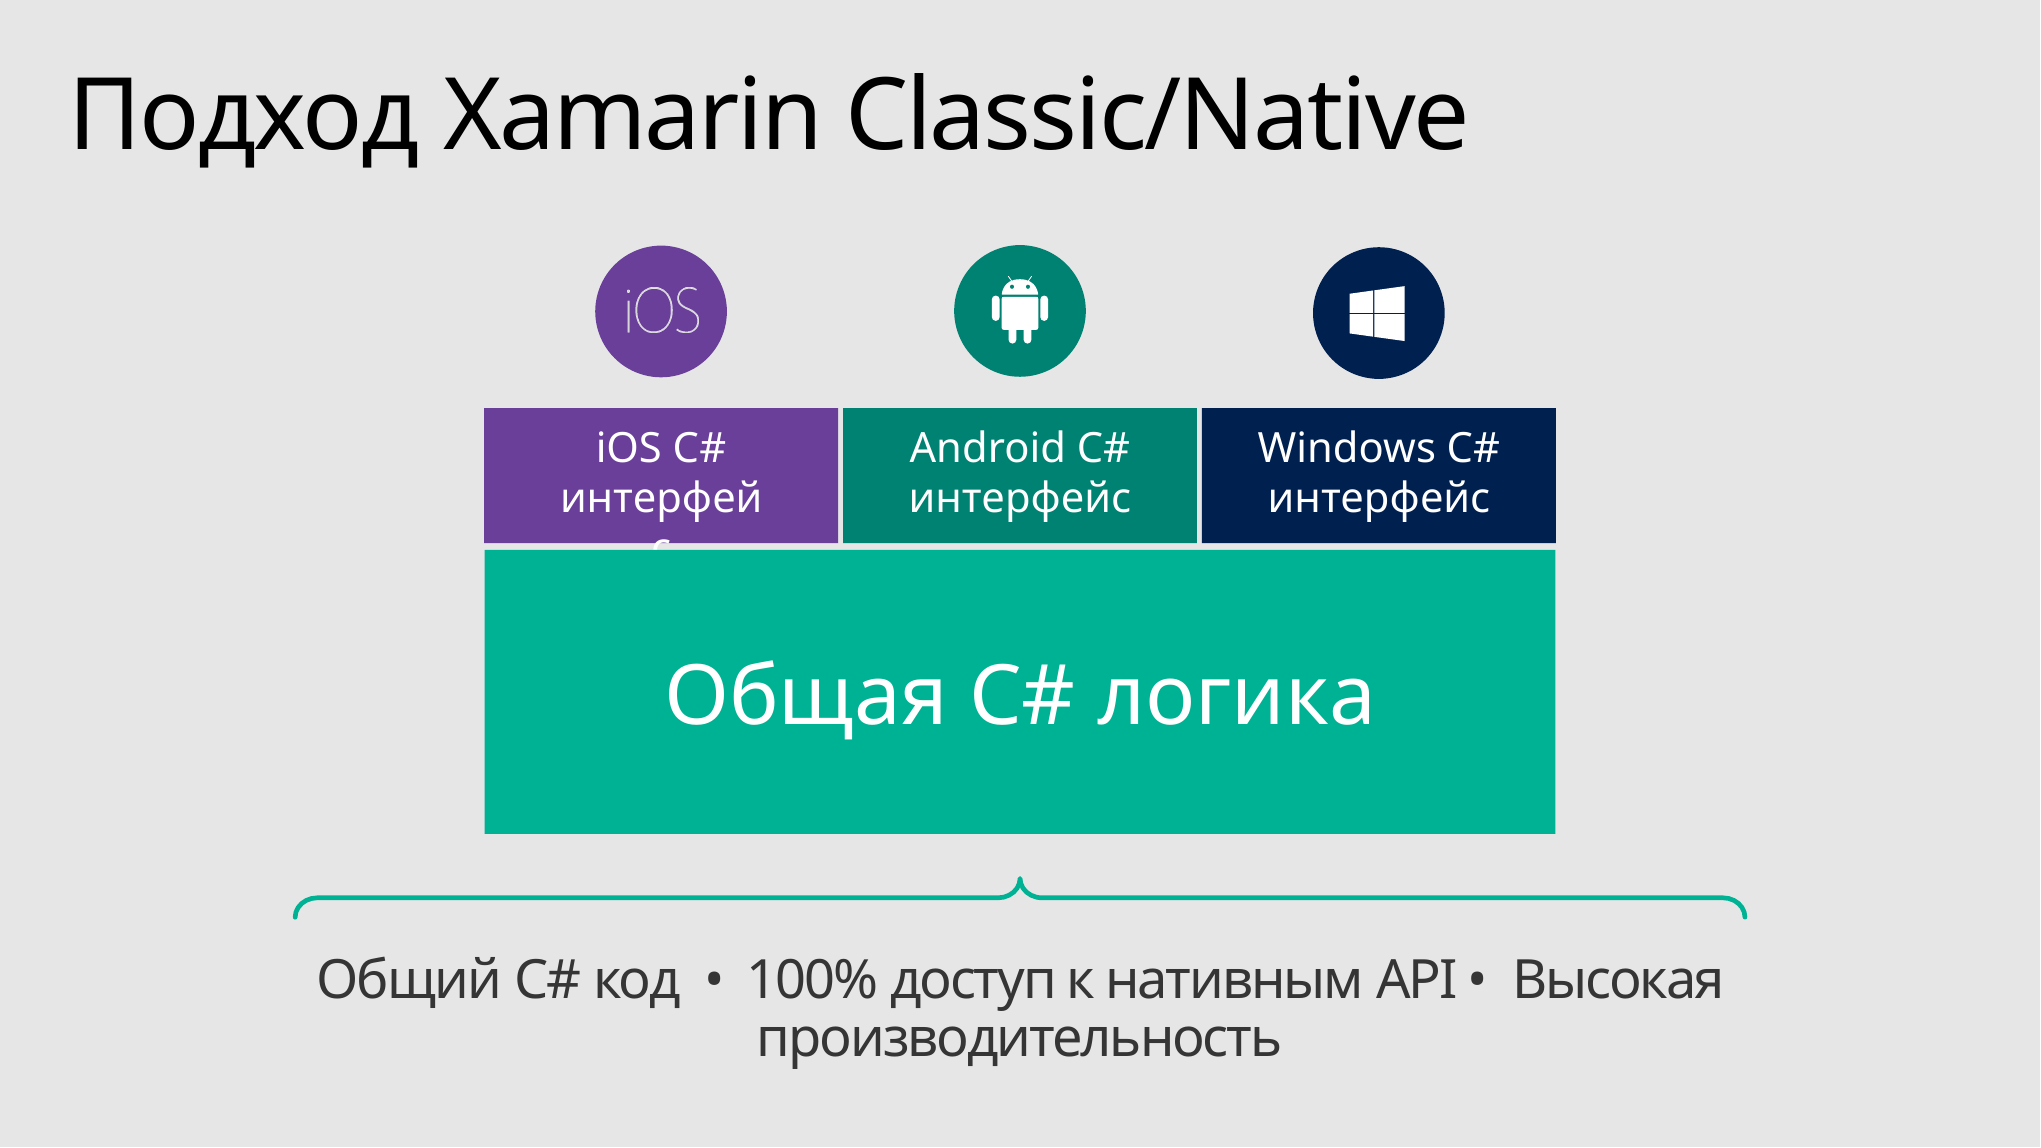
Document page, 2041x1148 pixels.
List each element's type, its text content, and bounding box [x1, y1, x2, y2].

text_box [796, 407, 839, 544]
text_box [294, 877, 1746, 919]
picture [626, 286, 700, 333]
text_box [484, 549, 1556, 835]
text_box Windows C# интерфейс [1202, 397, 1556, 546]
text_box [953, 244, 1087, 377]
text_box iOS C# интерфейс [527, 397, 796, 549]
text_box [1312, 246, 1445, 380]
text_box Общий C# код • 100% доступ к нативным API • Высокая производительность [70, 927, 1970, 1093]
title Подход Xamarin Classic/Native [45, 48, 1996, 199]
text_box Общая C# логика [635, 617, 1405, 766]
text_box [483, 407, 527, 544]
text_box Android C# интерфейс [843, 397, 1197, 546]
text_box [594, 244, 728, 379]
